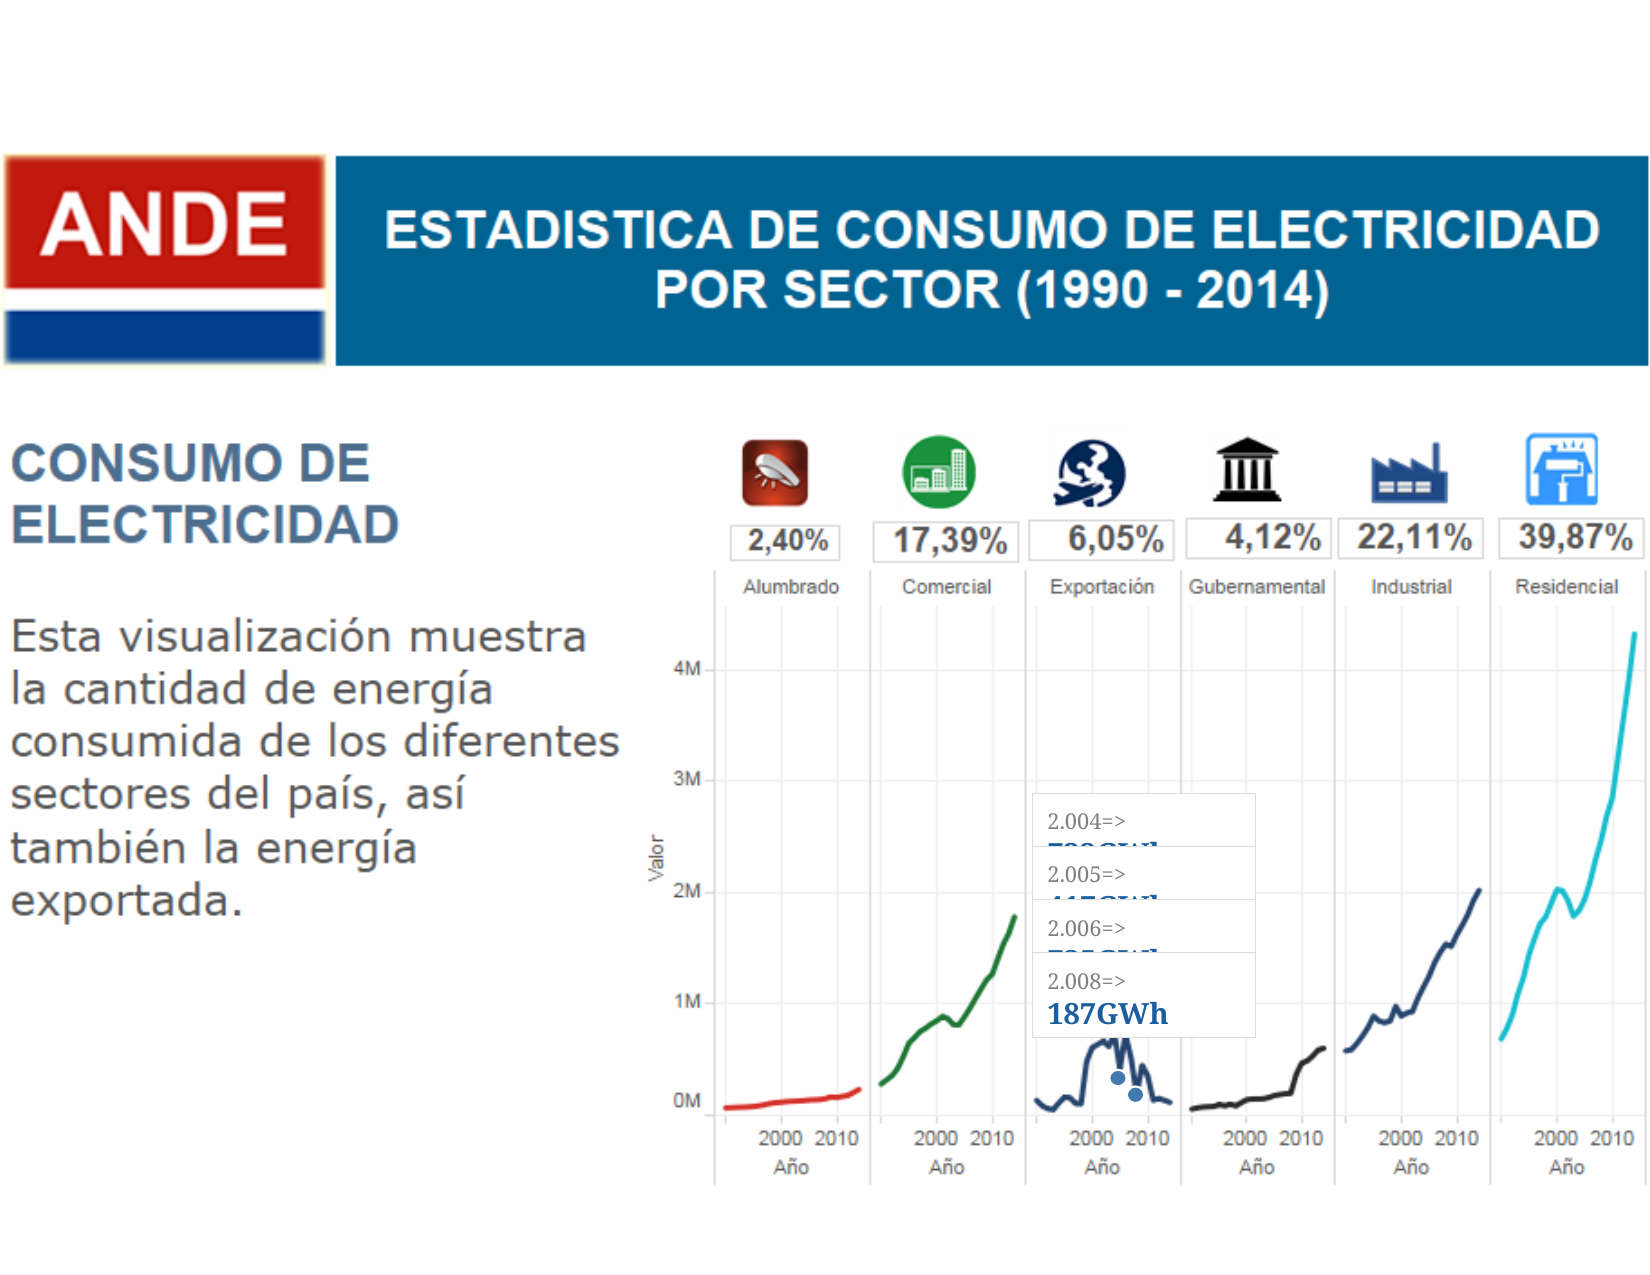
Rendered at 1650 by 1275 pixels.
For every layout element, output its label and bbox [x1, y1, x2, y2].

picture [0, 151, 1650, 1189]
